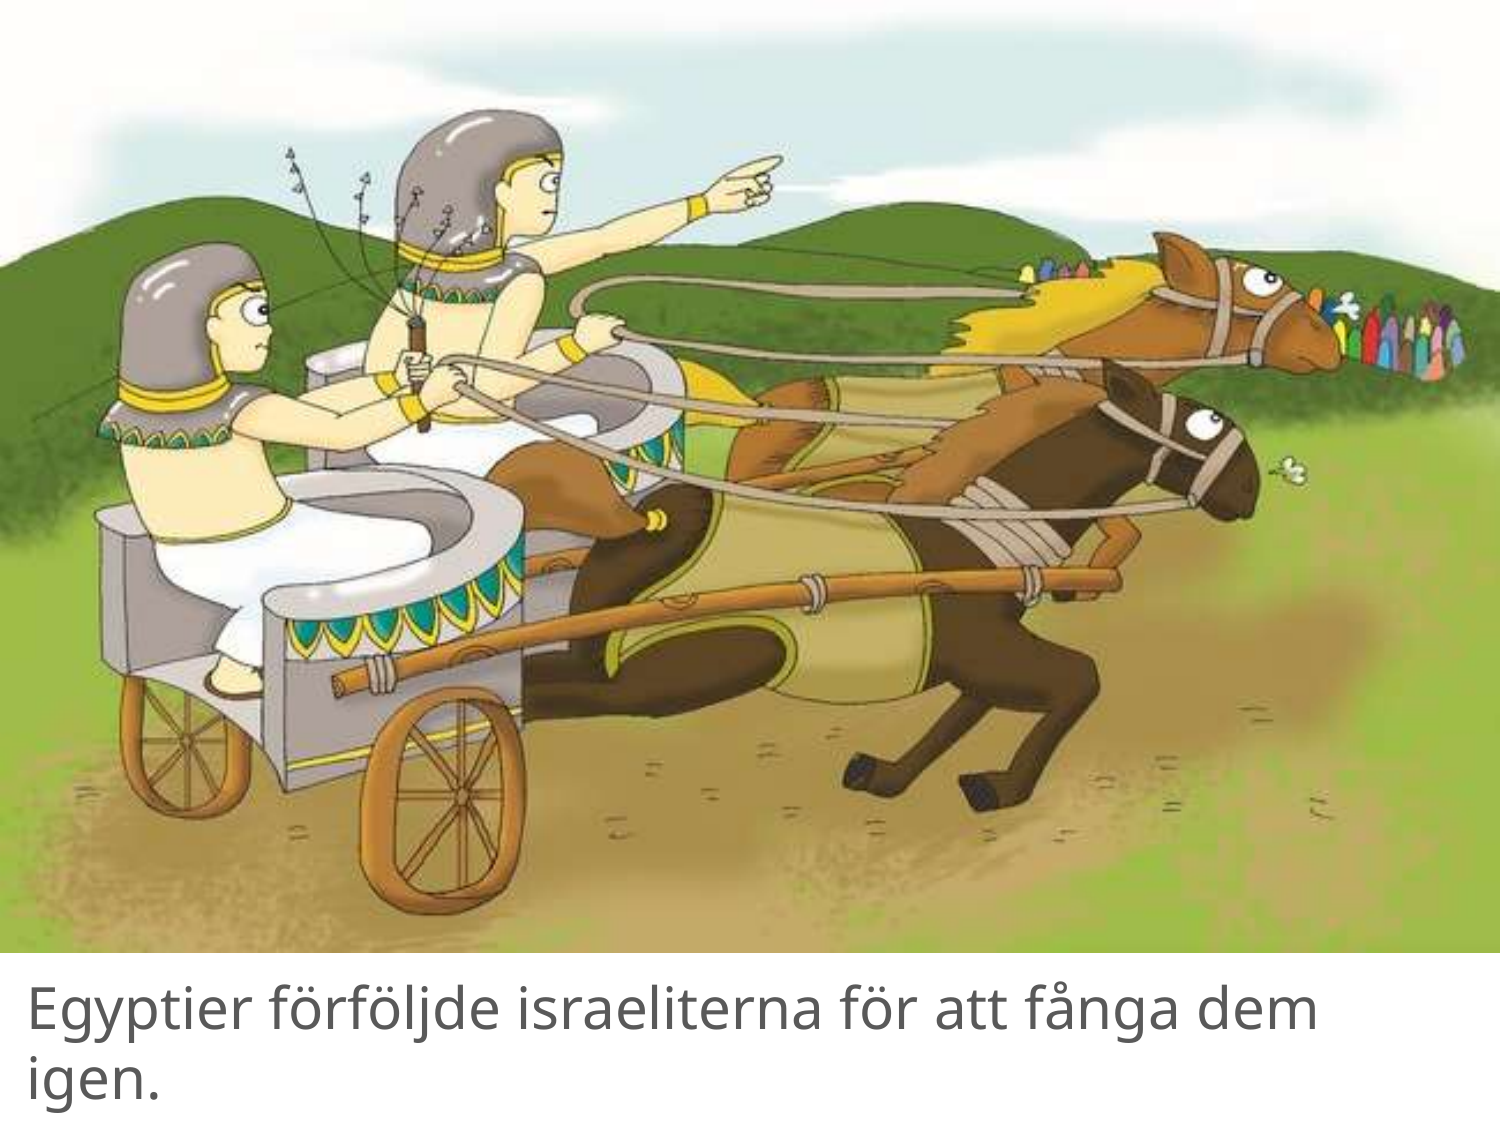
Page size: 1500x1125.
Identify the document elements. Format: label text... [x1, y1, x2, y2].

text_box Egyptier förföljde israeliterna för att fånga dem igen. [11, 964, 1483, 1119]
picture [0, 0, 1500, 953]
